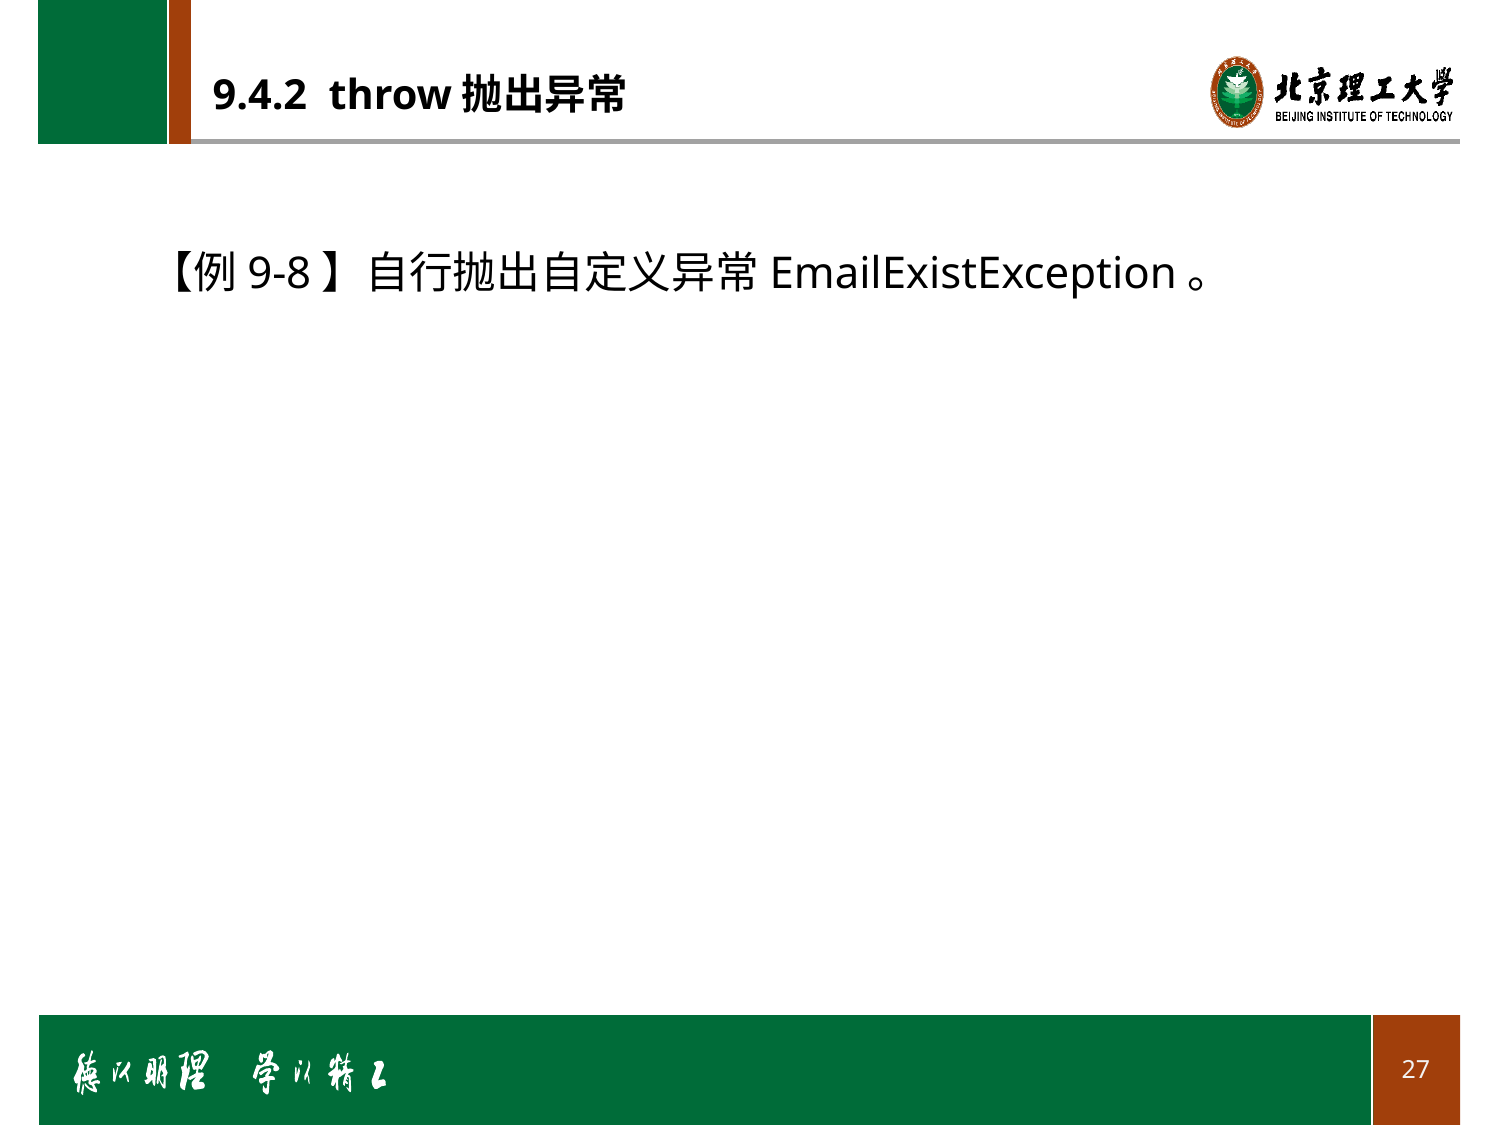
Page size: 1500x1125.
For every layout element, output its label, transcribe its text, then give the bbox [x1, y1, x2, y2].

title 9.4.2 throw抛出异常 [197, 65, 1262, 126]
picture [1210, 56, 1453, 128]
list 【例9-8】自行抛出自定义异常EmailExistException。 [116, 243, 1500, 986]
